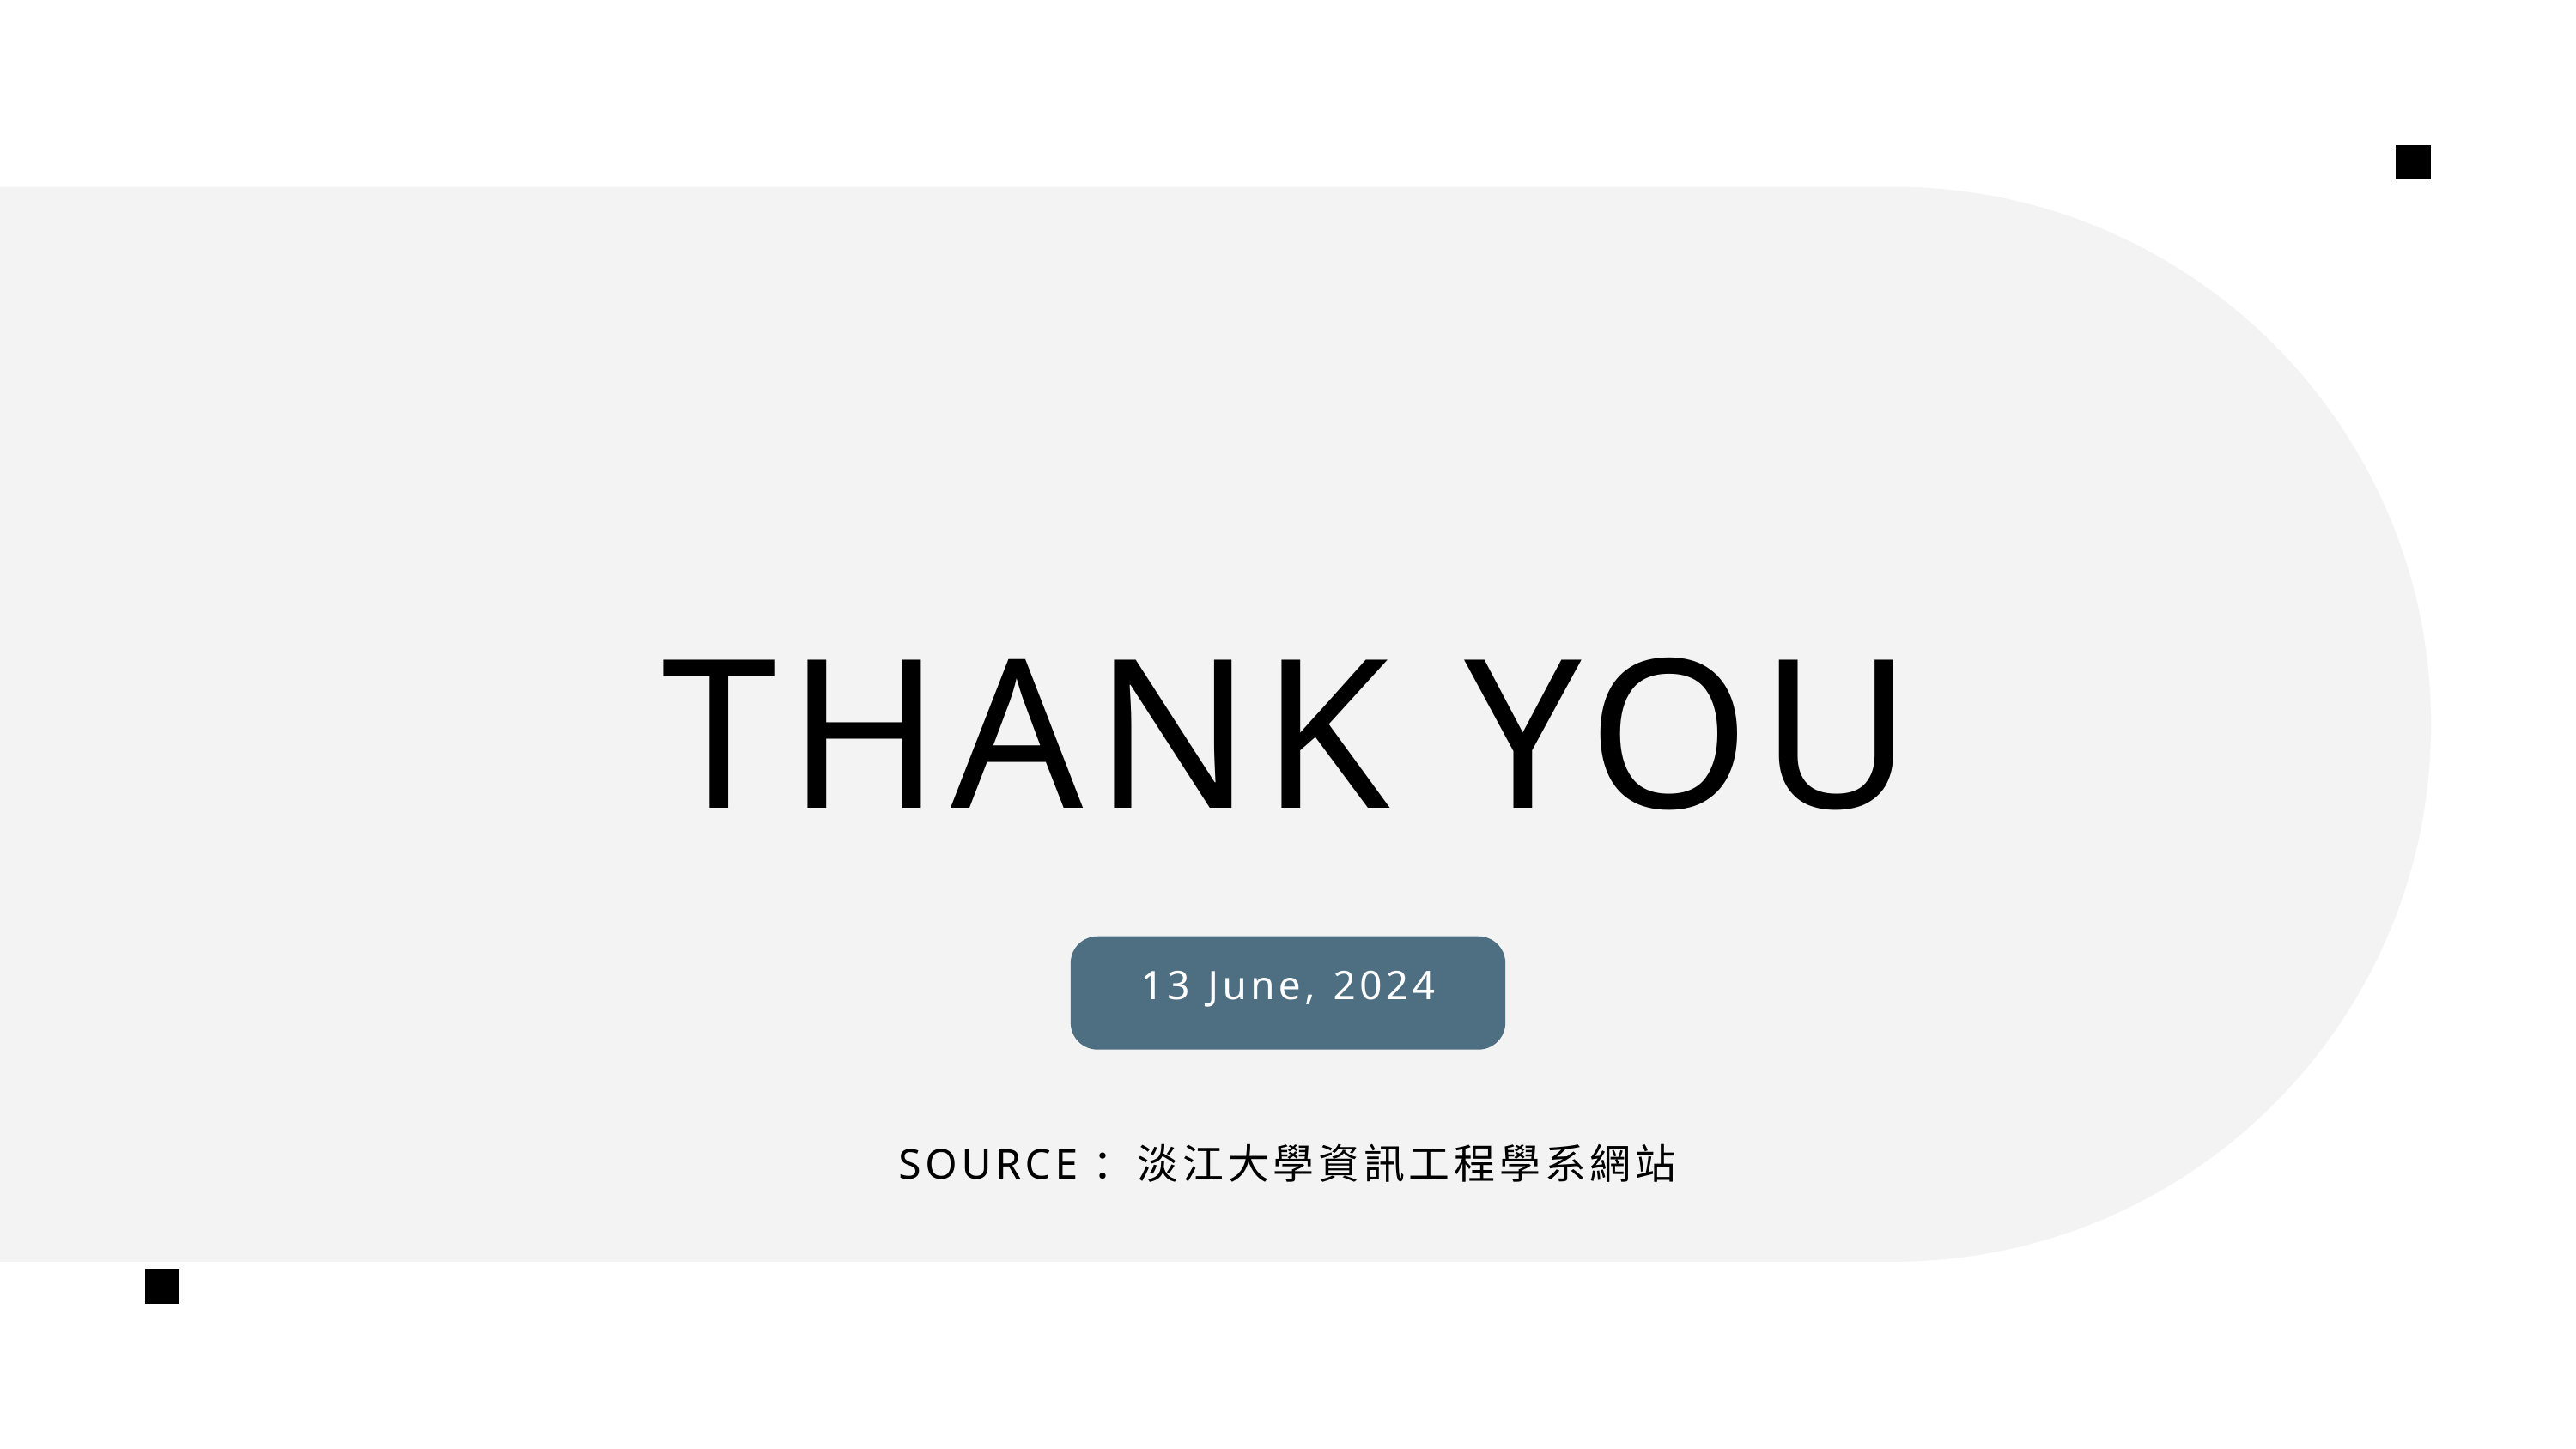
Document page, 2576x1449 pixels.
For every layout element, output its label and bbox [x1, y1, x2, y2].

text_box [2396, 144, 2432, 180]
text_box [1070, 936, 1506, 1050]
text_box [144, 1268, 180, 1304]
text_box [0, 186, 2432, 1263]
